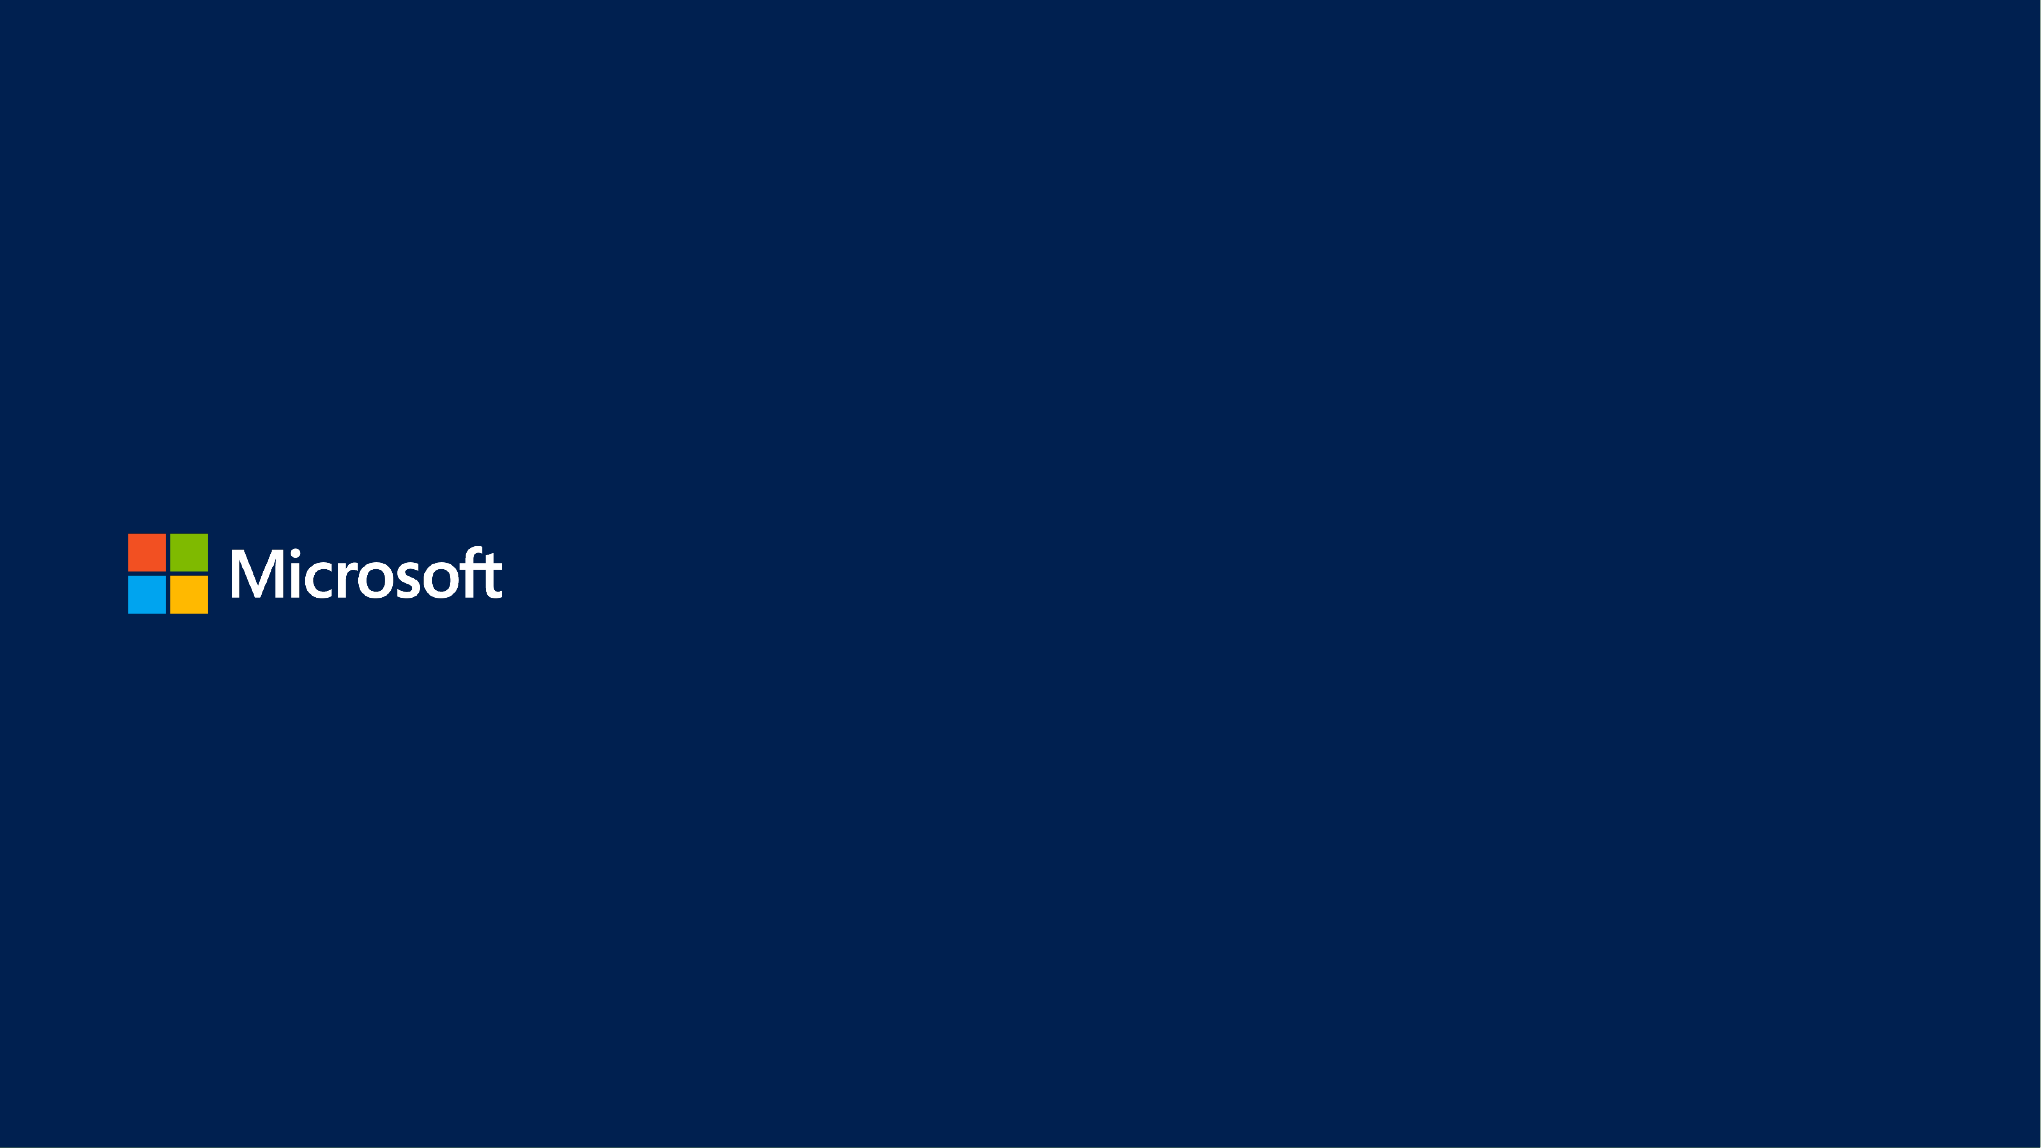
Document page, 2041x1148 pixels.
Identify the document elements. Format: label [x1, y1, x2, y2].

picture [76, 485, 553, 661]
